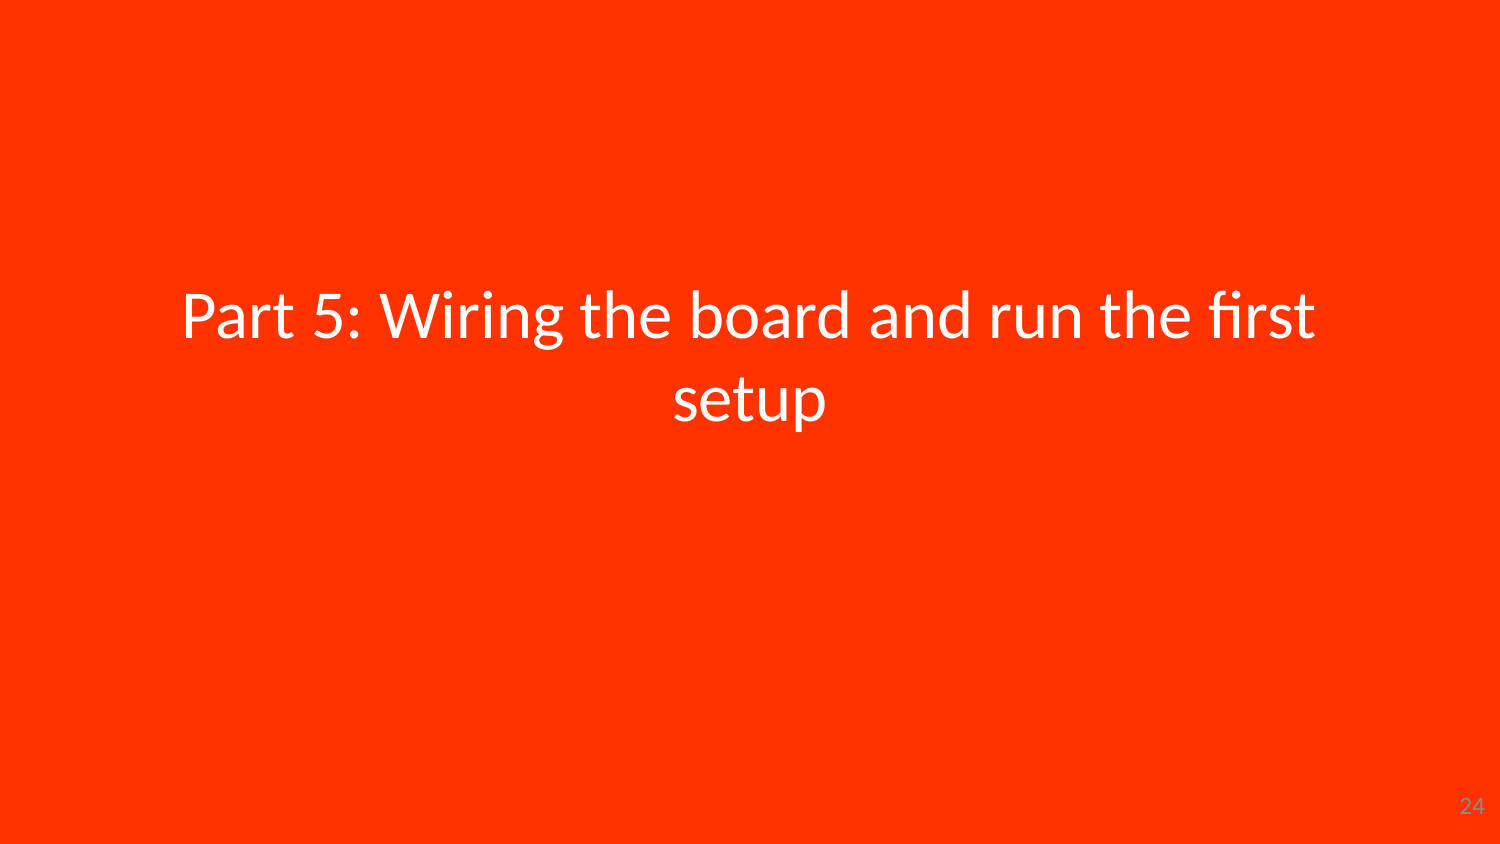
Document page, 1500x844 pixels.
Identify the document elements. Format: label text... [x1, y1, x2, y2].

title Part 5: Wiring the board and run the first setup [112, 262, 1388, 443]
slide_number 24 [1415, 782, 1500, 828]
